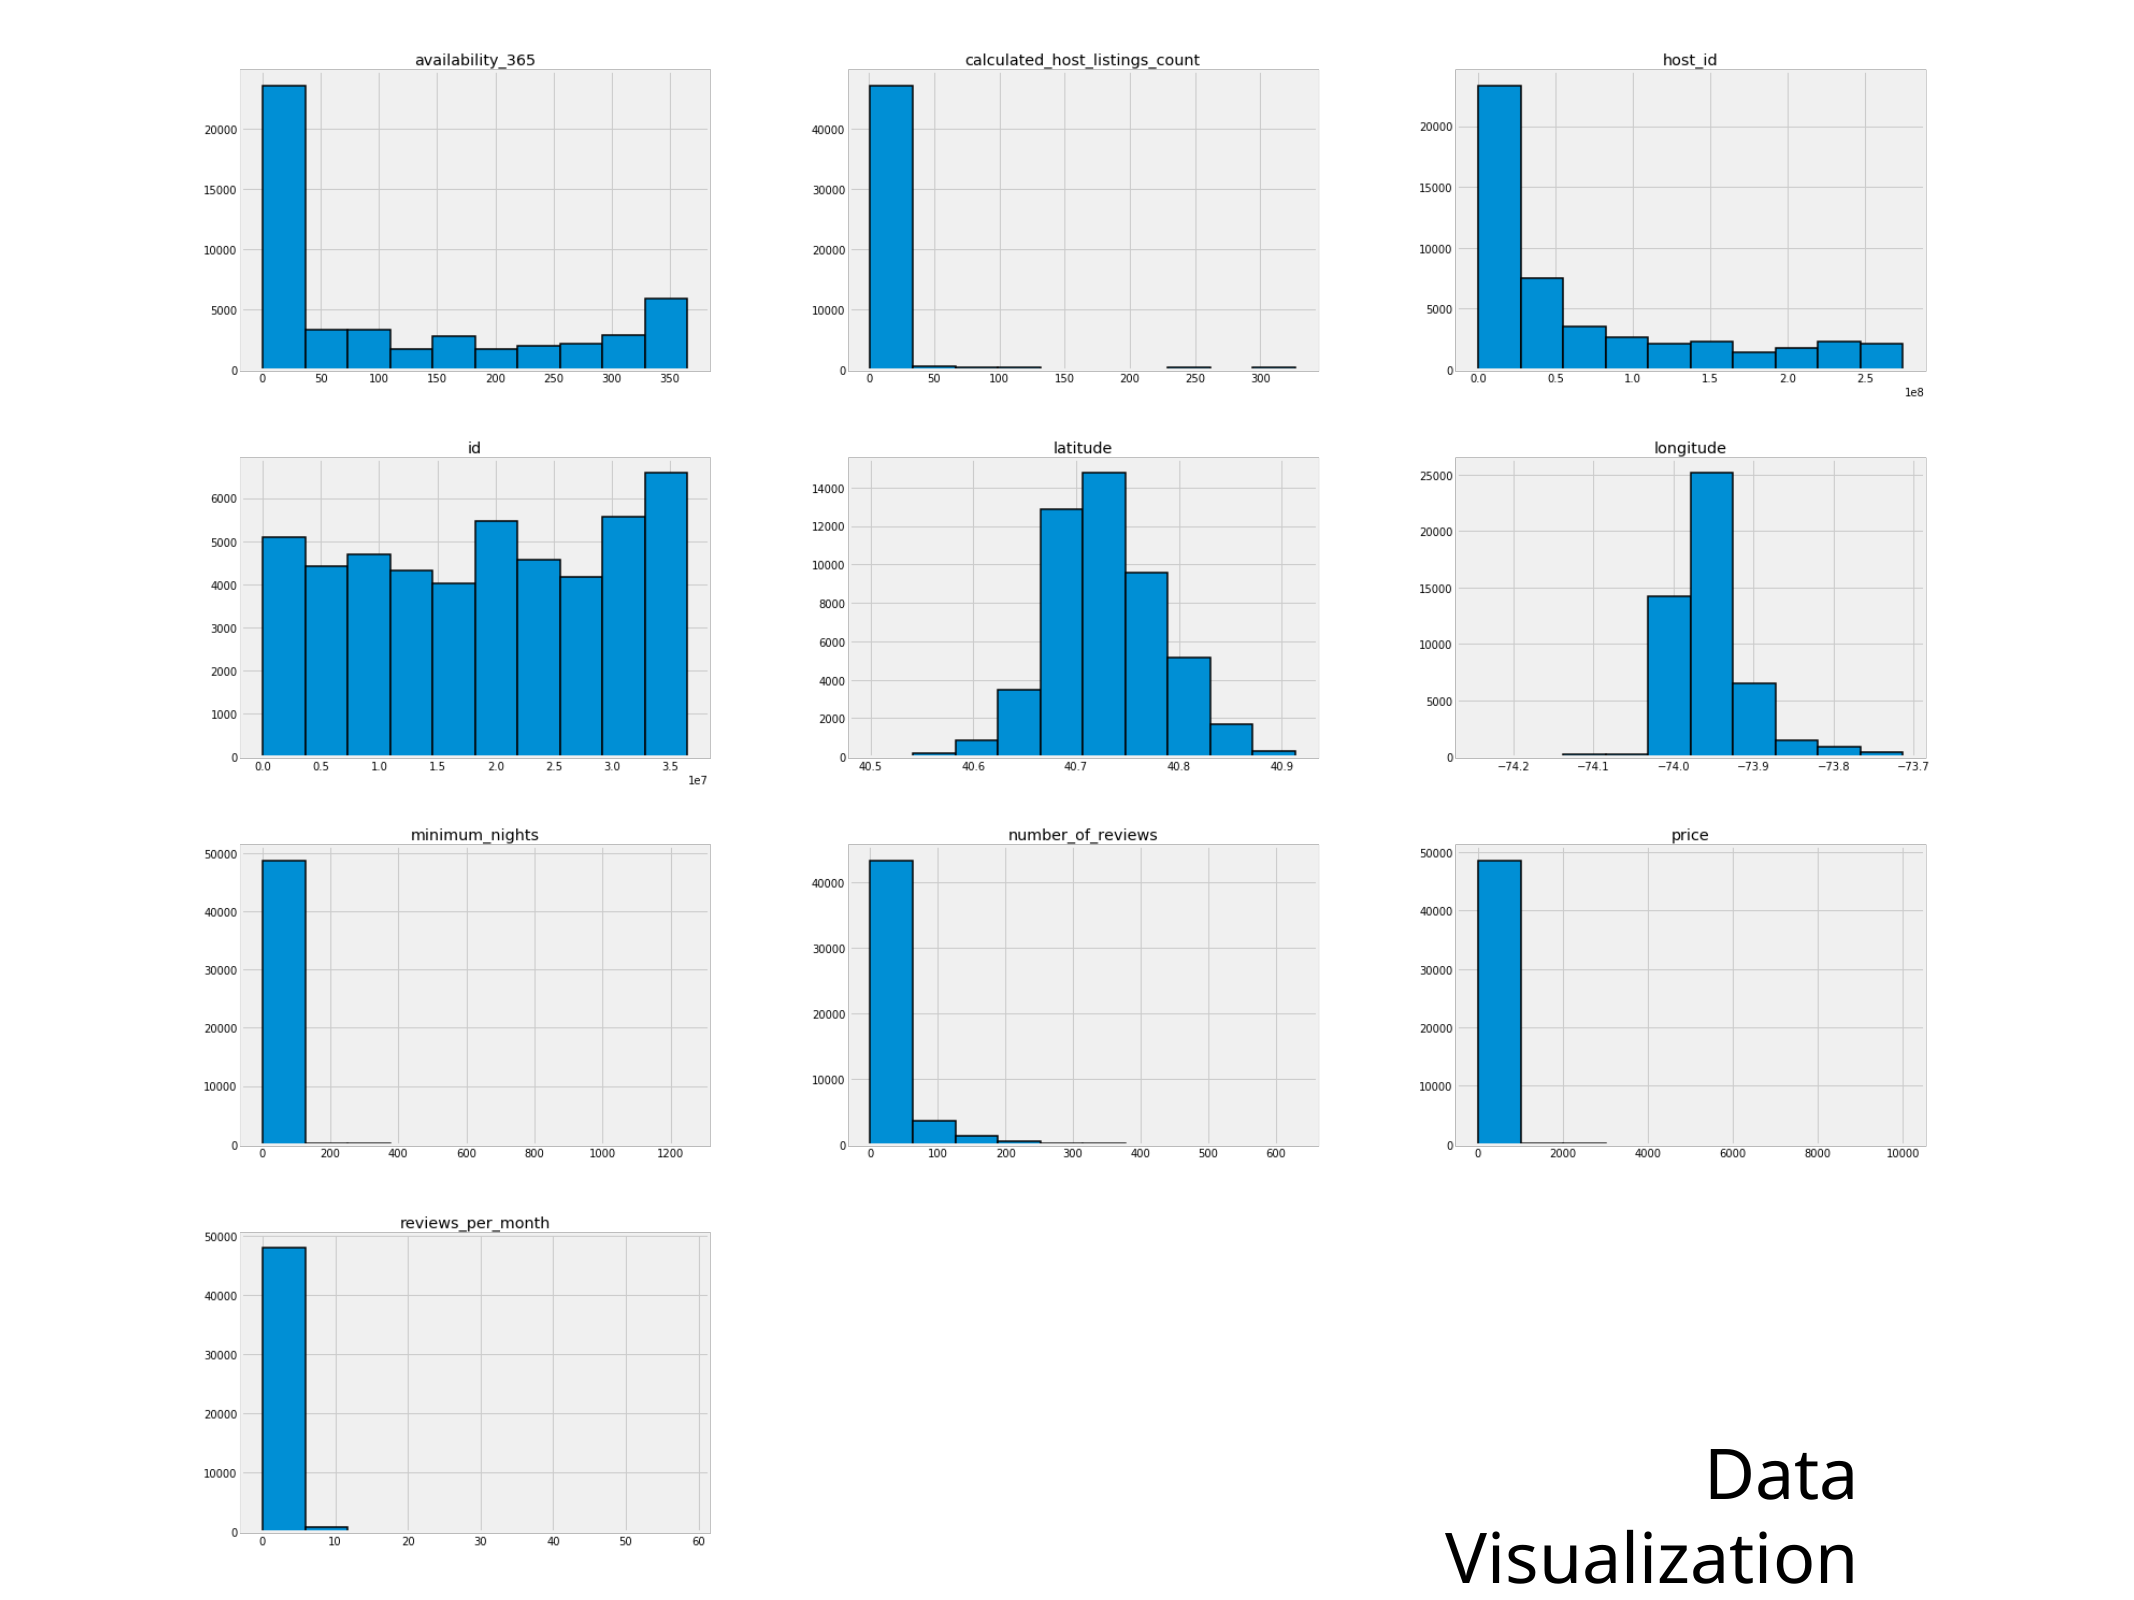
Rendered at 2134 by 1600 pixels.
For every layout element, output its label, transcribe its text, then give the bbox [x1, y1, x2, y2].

title Data Visualization [1318, 1554, 1886, 1576]
picture [196, 45, 1938, 1554]
